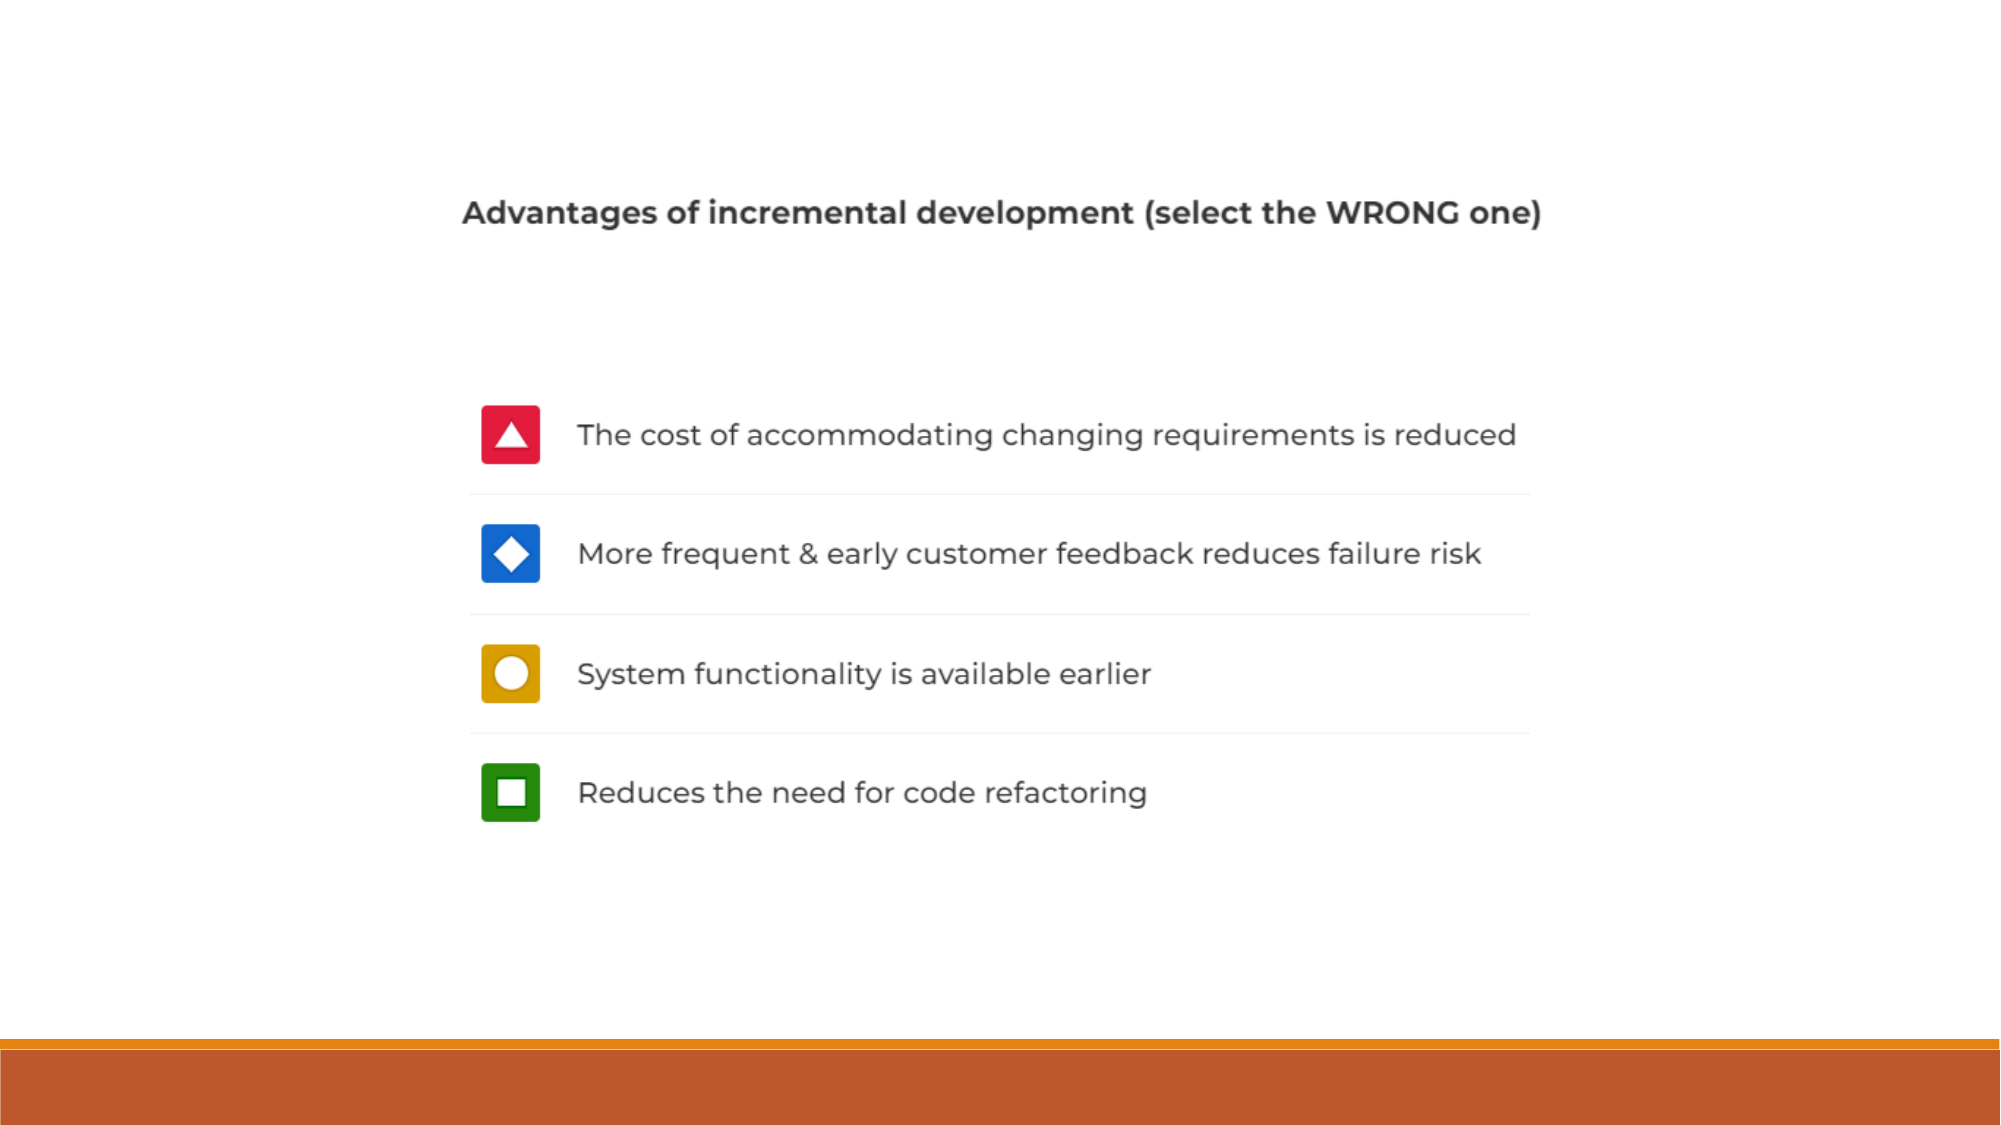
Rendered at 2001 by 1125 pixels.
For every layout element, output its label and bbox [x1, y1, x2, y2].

picture [469, 391, 1531, 829]
picture [457, 188, 1543, 251]
